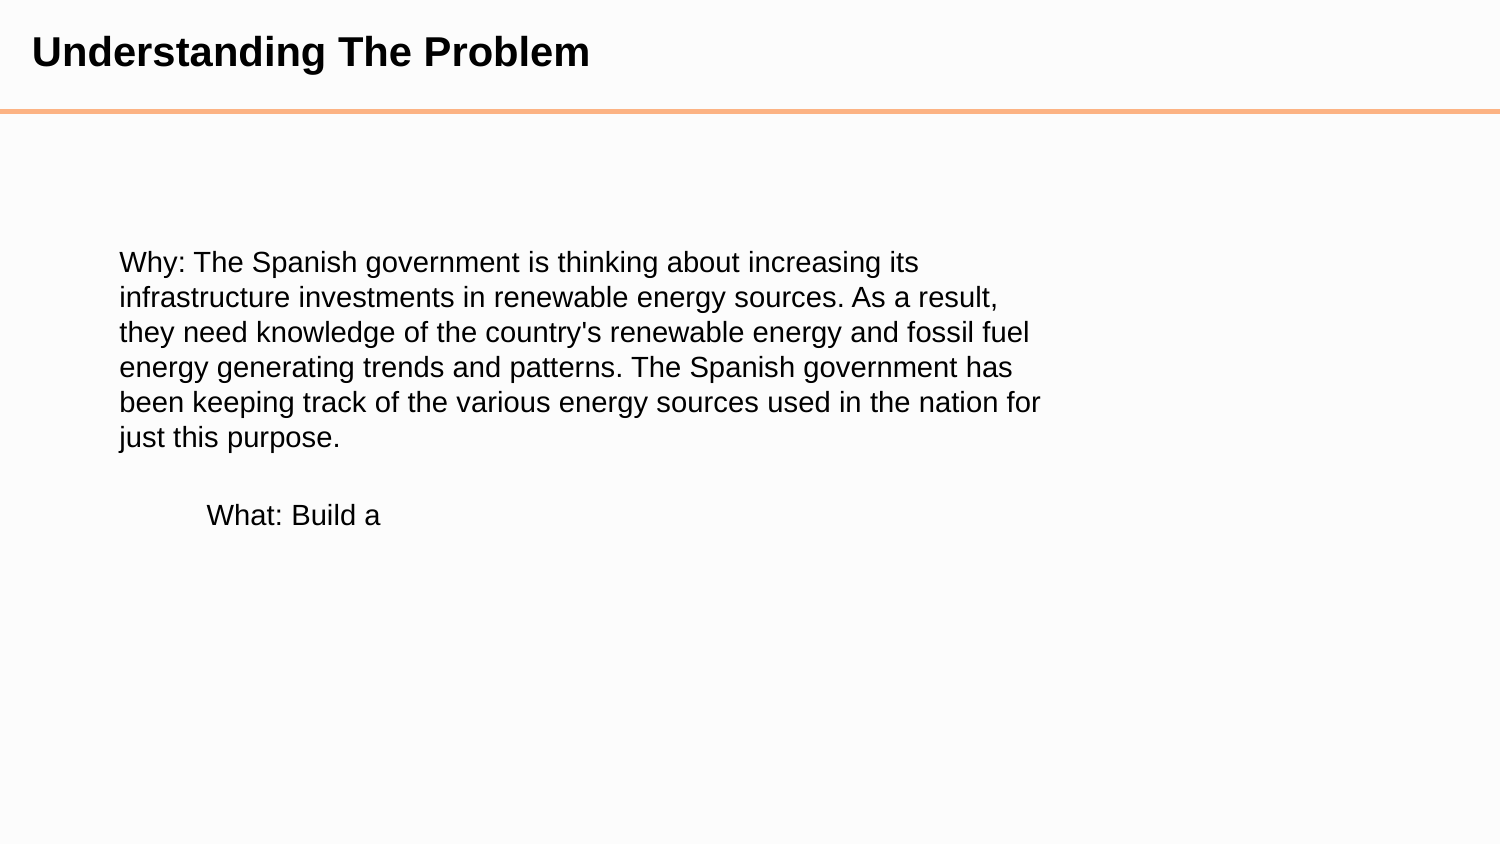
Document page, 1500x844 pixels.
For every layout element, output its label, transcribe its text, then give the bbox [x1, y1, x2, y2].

text_box Understanding The Problem [17, 17, 1396, 82]
text_box Why: The Spanish government is thinking about increasing its infrastructure investments in renewable energy sources. As a result, they need knowledge of the country's renewable energy and fossil fuel energy generating trends and patterns. The Spanish government has been keeping track of the various energy sources used in the nation for just this purpose. [104, 236, 1077, 461]
text_box What: Build a [191, 489, 1165, 539]
